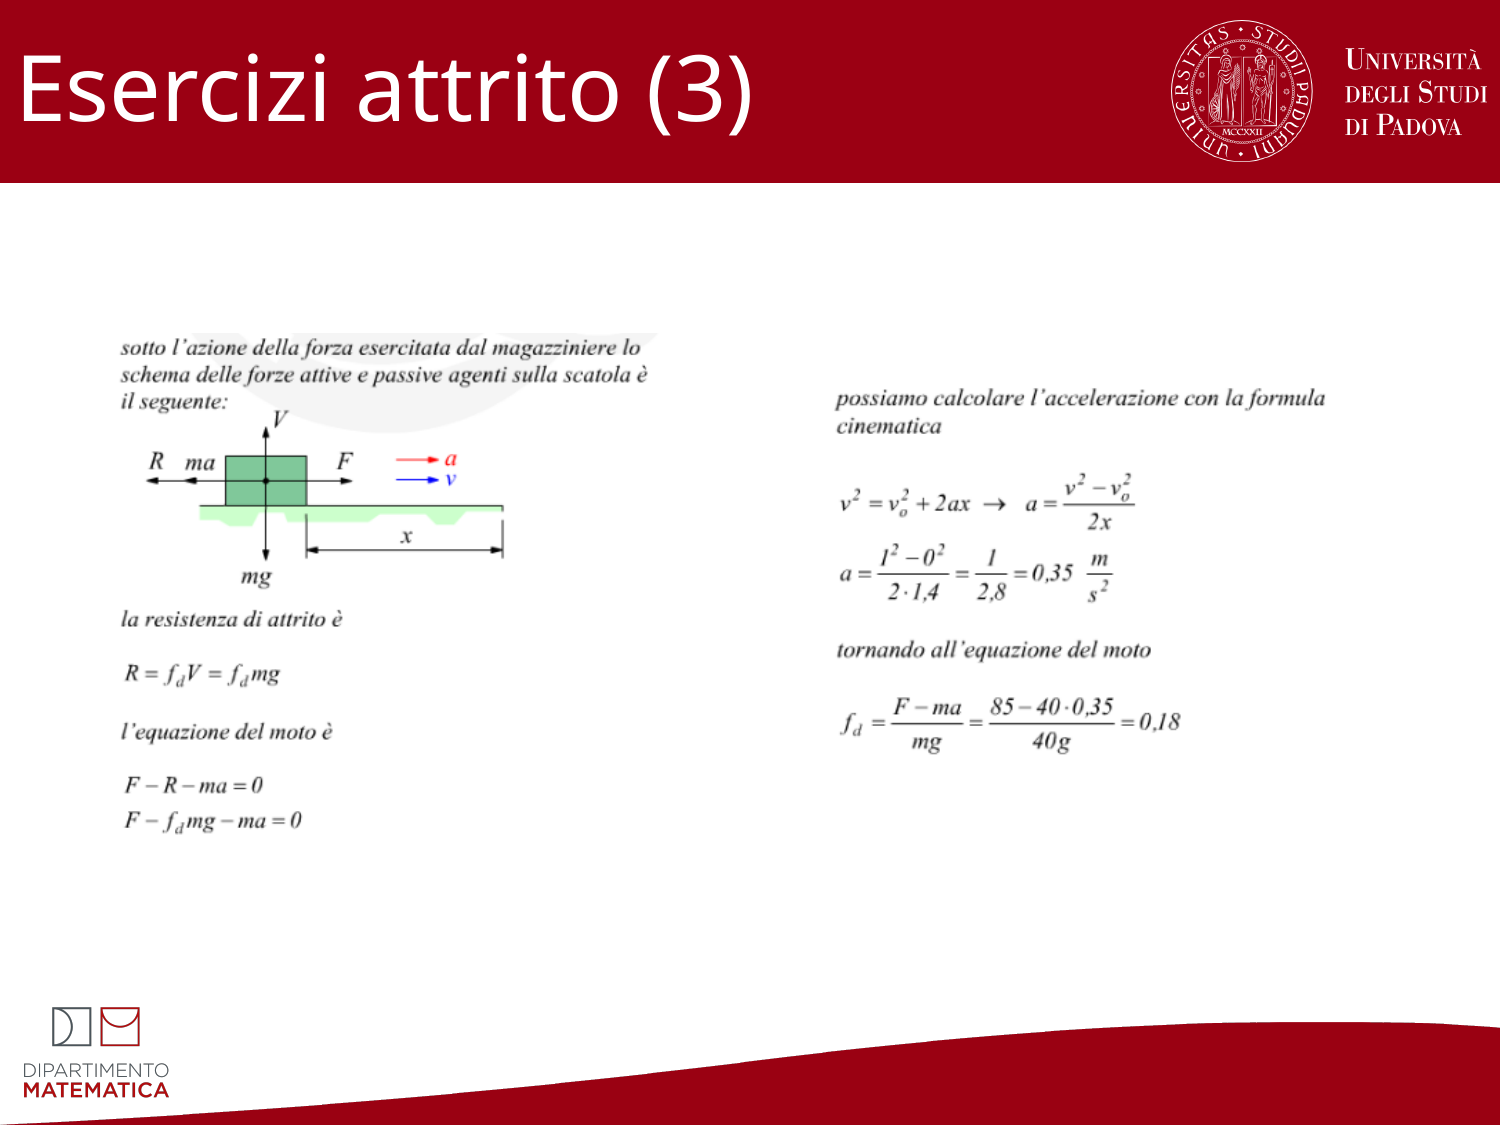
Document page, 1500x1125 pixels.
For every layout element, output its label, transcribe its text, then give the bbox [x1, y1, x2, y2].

picture [826, 377, 1356, 773]
picture [116, 333, 674, 839]
title Esercizi attrito (3) [0, 0, 1159, 183]
picture [1171, 20, 1487, 162]
picture [0, 1007, 1500, 1125]
